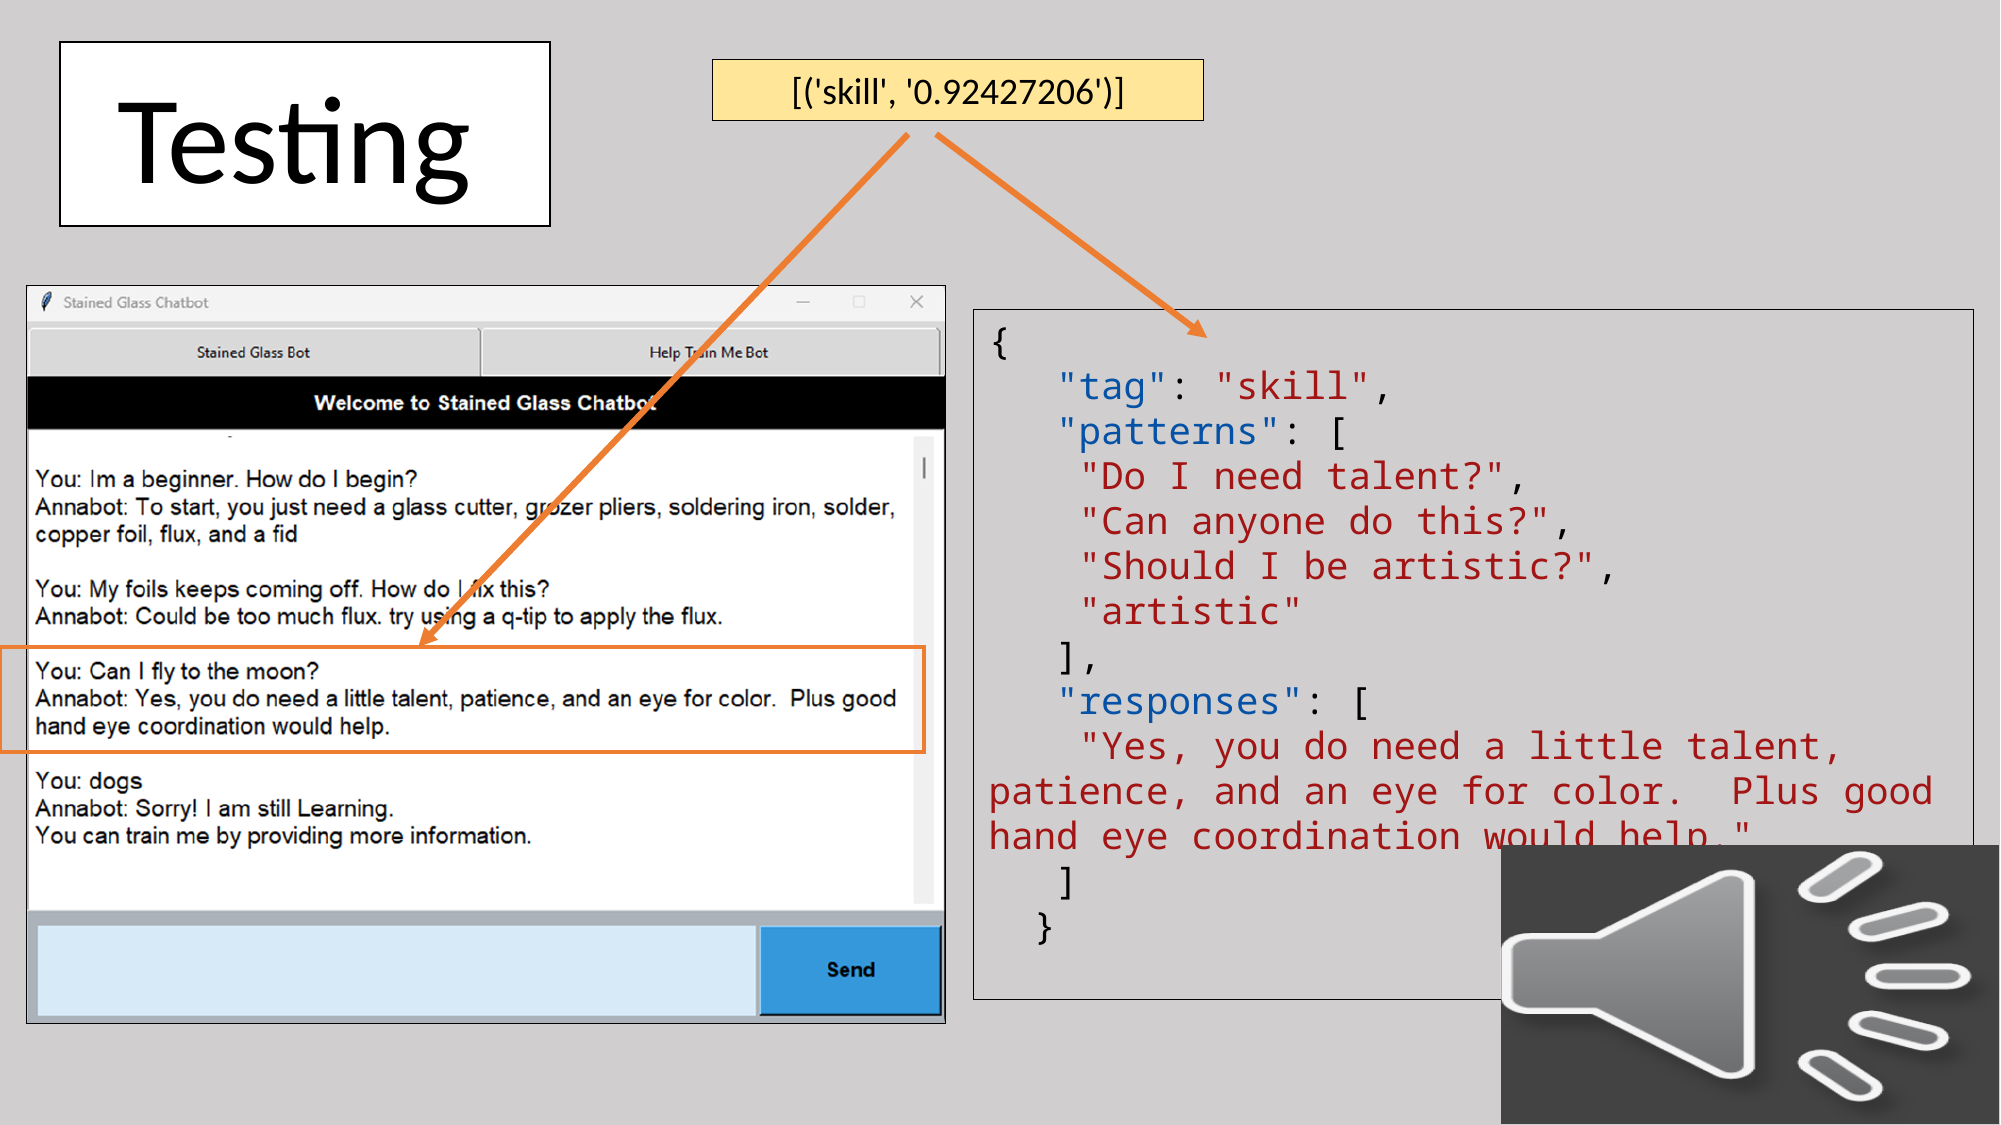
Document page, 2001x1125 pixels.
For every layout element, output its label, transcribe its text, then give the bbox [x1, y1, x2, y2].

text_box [418, 134, 909, 647]
text_box [0, 646, 26, 753]
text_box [60, 41, 550, 227]
picture [1499, 843, 2000, 1125]
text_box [936, 134, 1208, 339]
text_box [709, 59, 1208, 121]
picture [26, 285, 946, 1024]
text_box { "tag": "skill", "patterns": [ "Do I need talent?", "Can anyone do this?", "Should I be artistic?", "artistic" ], "responses": [ "Yes, you do need a little talent, patience, and an eye for color. Plus good hand eye coordination would help." ] } [973, 309, 1974, 1000]
